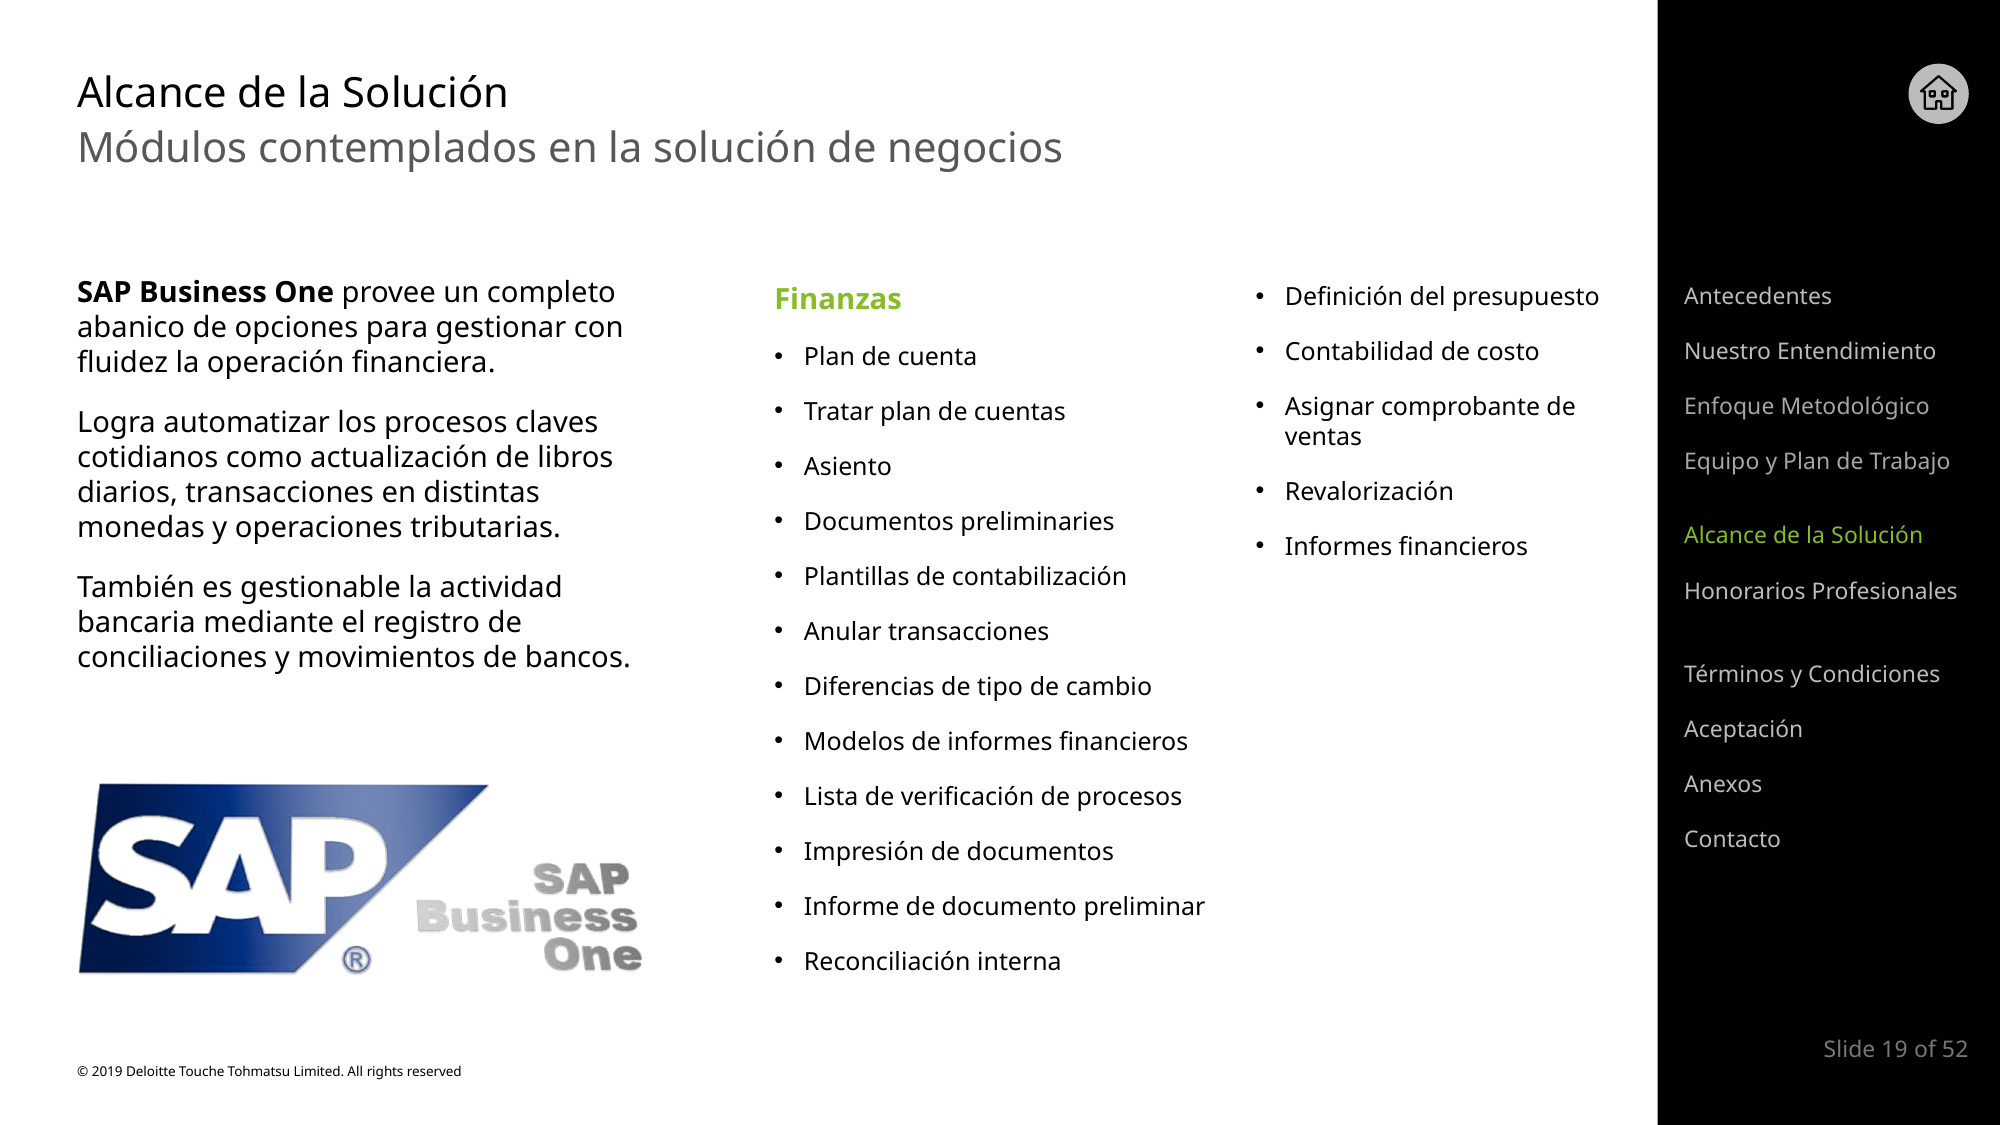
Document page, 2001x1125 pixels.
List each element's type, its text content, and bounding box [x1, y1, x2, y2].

text_box SAP Business One provee un completo abanico de opciones para gestionar con fluidez la operación financiera. Logra automatizar los procesos claves cotidianos como actualización de libros diarios, transacciones en distintas monedas y operaciones tributarias. También es gestionable la actividad bancaria mediante el registro de conciliaciones y movimientos de bancos. [77, 273, 668, 1034]
text_box Anexos [1684, 769, 1968, 798]
list Módulos contemplados en la solución de negocios [77, 121, 1581, 245]
text_box Definición del presupuesto Contabilidad de costo Asignar comprobante de ventas Revalorización Informes financieros [1240, 273, 1625, 1094]
text_box Antecedentes [1684, 281, 1975, 310]
text_box Honorarios Profesionales [1684, 576, 1968, 604]
text_box Finanzas Plan de cuenta Tratar plan de cuentas Asiento Documentos preliminaries Plantillas de contabilización Anular transacciones Diferencias de tipo de cambio Modelos de informes financieros Lista de verificación de procesos Impresión de documentos Informe de documento preliminar Reconciliación interna [759, 273, 1240, 1094]
text_box Equipo y Plan de Trabajo [1684, 446, 1968, 475]
text_box Contacto [1684, 824, 1968, 852]
text_box Términos y Condiciones [1684, 660, 1968, 688]
text_box Alcance de la Solución [1684, 520, 1968, 549]
text_box Enfoque Metodológico [1684, 391, 1968, 420]
title Alcance de la Solución [77, 66, 1581, 121]
picture [78, 763, 651, 1006]
text_box Nuestro Entendimiento [1684, 336, 1968, 365]
text_box Aceptación [1684, 714, 1968, 743]
